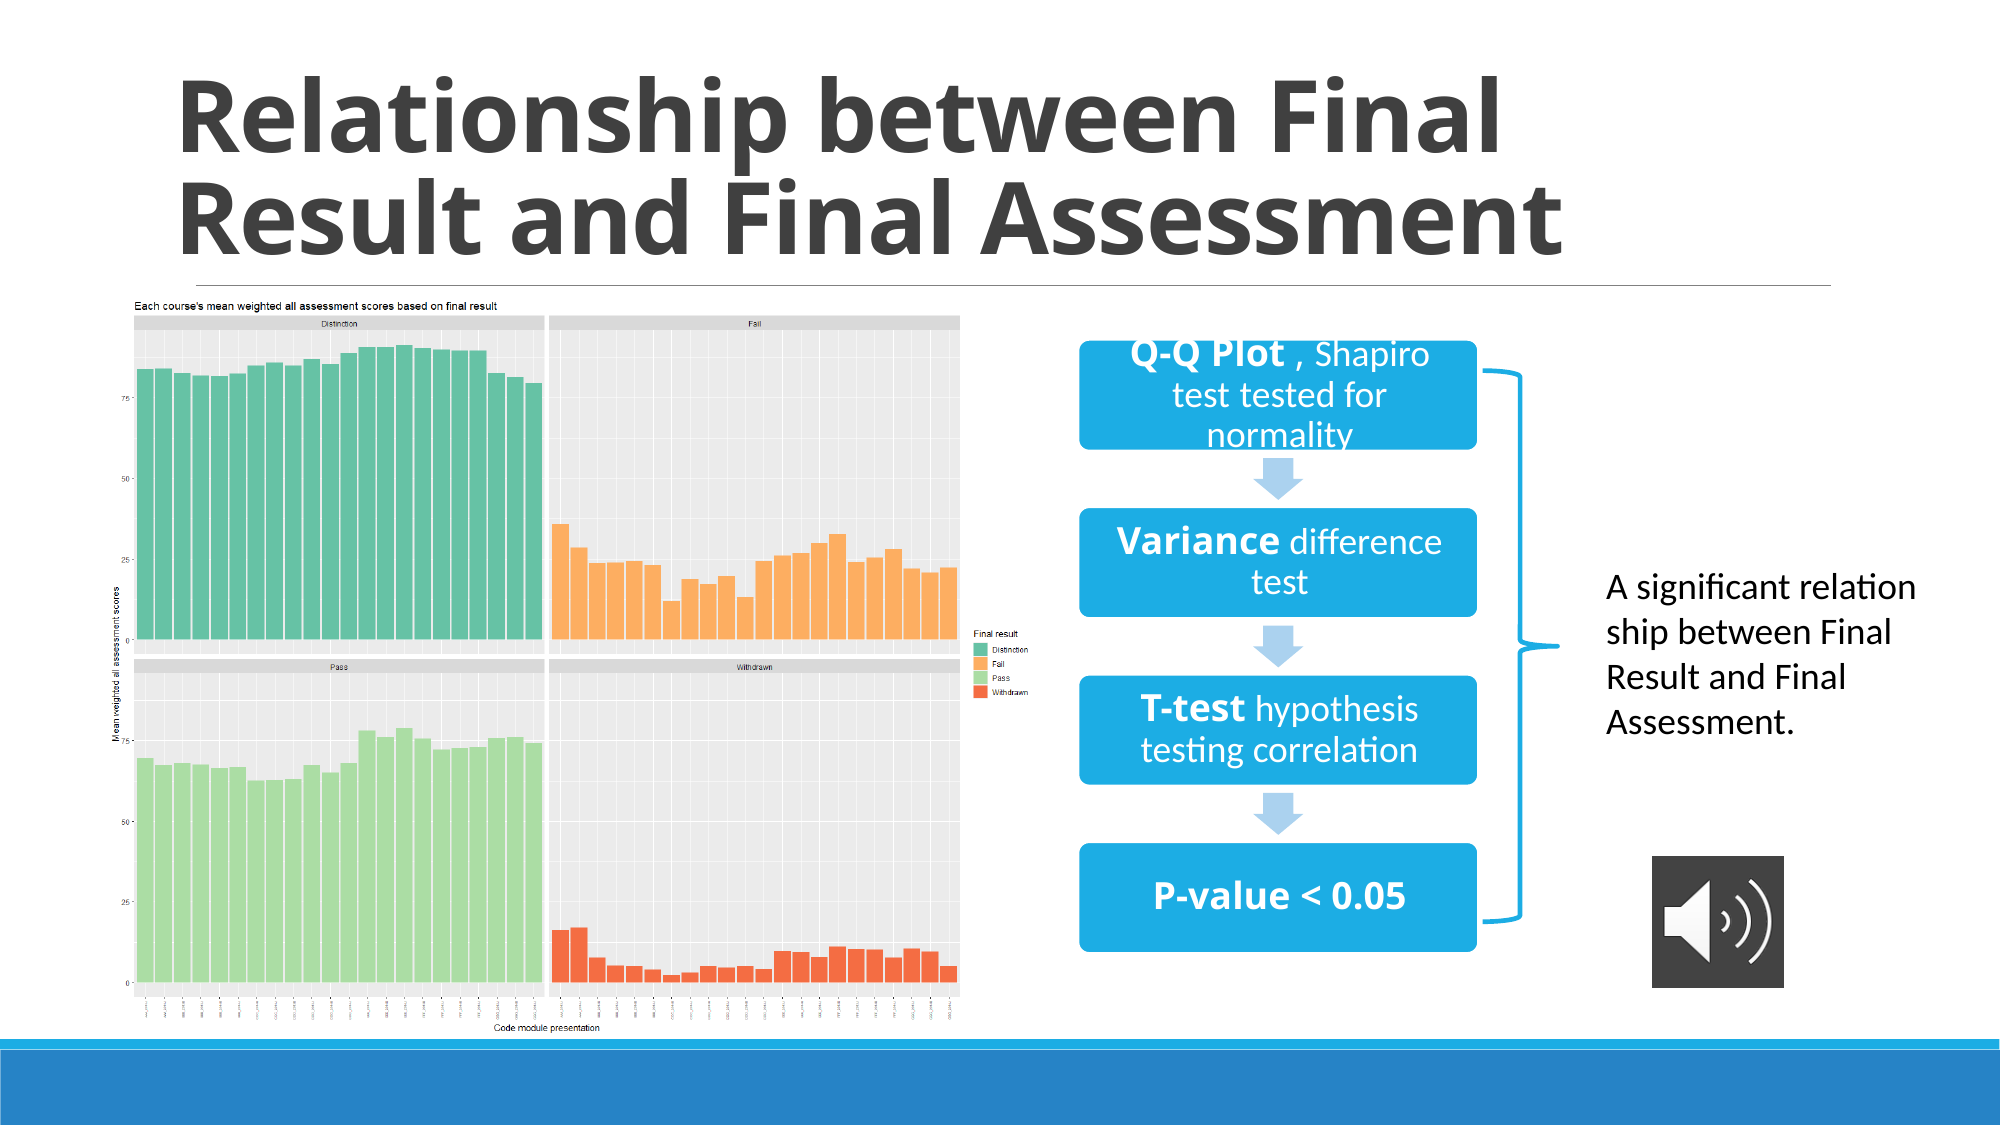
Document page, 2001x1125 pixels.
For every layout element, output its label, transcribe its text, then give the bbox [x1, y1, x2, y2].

picture [1650, 854, 1786, 989]
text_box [916, 338, 1640, 955]
text_box A significant relationship between Final Result and Final Assessment. [1648, 554, 1934, 750]
picture [105, 296, 1036, 1037]
title Relationship between Final Result and Final Assessment [159, 22, 1811, 283]
